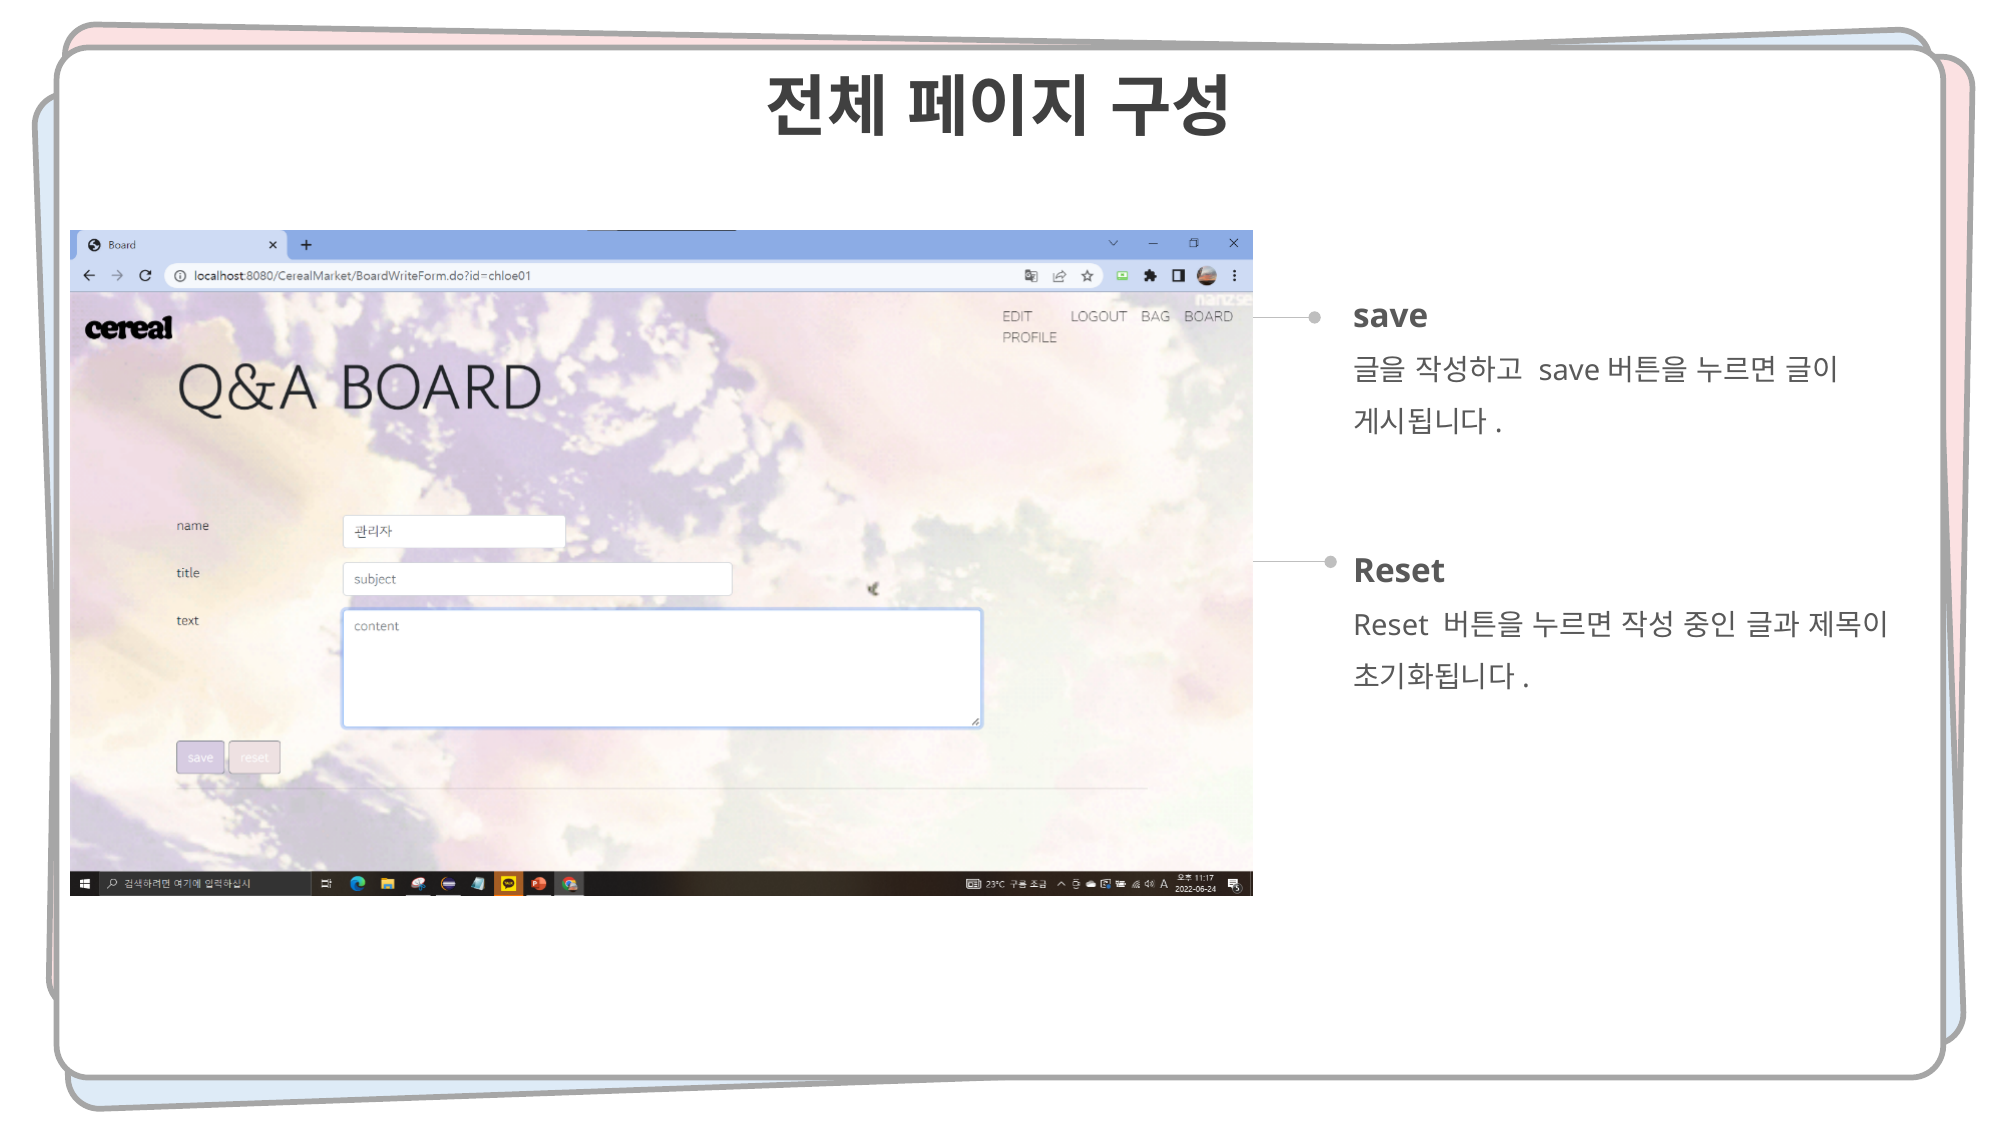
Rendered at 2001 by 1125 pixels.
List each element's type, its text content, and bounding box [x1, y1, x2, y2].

text_box [66, 1071, 982, 1110]
text_box save 글을 작성하고 save버튼을 누르면 글이 게시됩니다. [1338, 266, 1948, 447]
text_box [1945, 542, 1965, 1044]
text_box Reset Reset 버튼을 누르면 작성 중인 글과 제목이 초기화됩니다. [1338, 521, 1948, 702]
text_box 전체 페이지 구성 [55, 46, 1945, 1079]
text_box [1935, 55, 1974, 863]
text_box [33, 94, 55, 737]
text_box [47, 680, 55, 999]
text_box [63, 23, 1386, 57]
picture [70, 230, 1253, 896]
text_box [1403, 28, 1930, 51]
